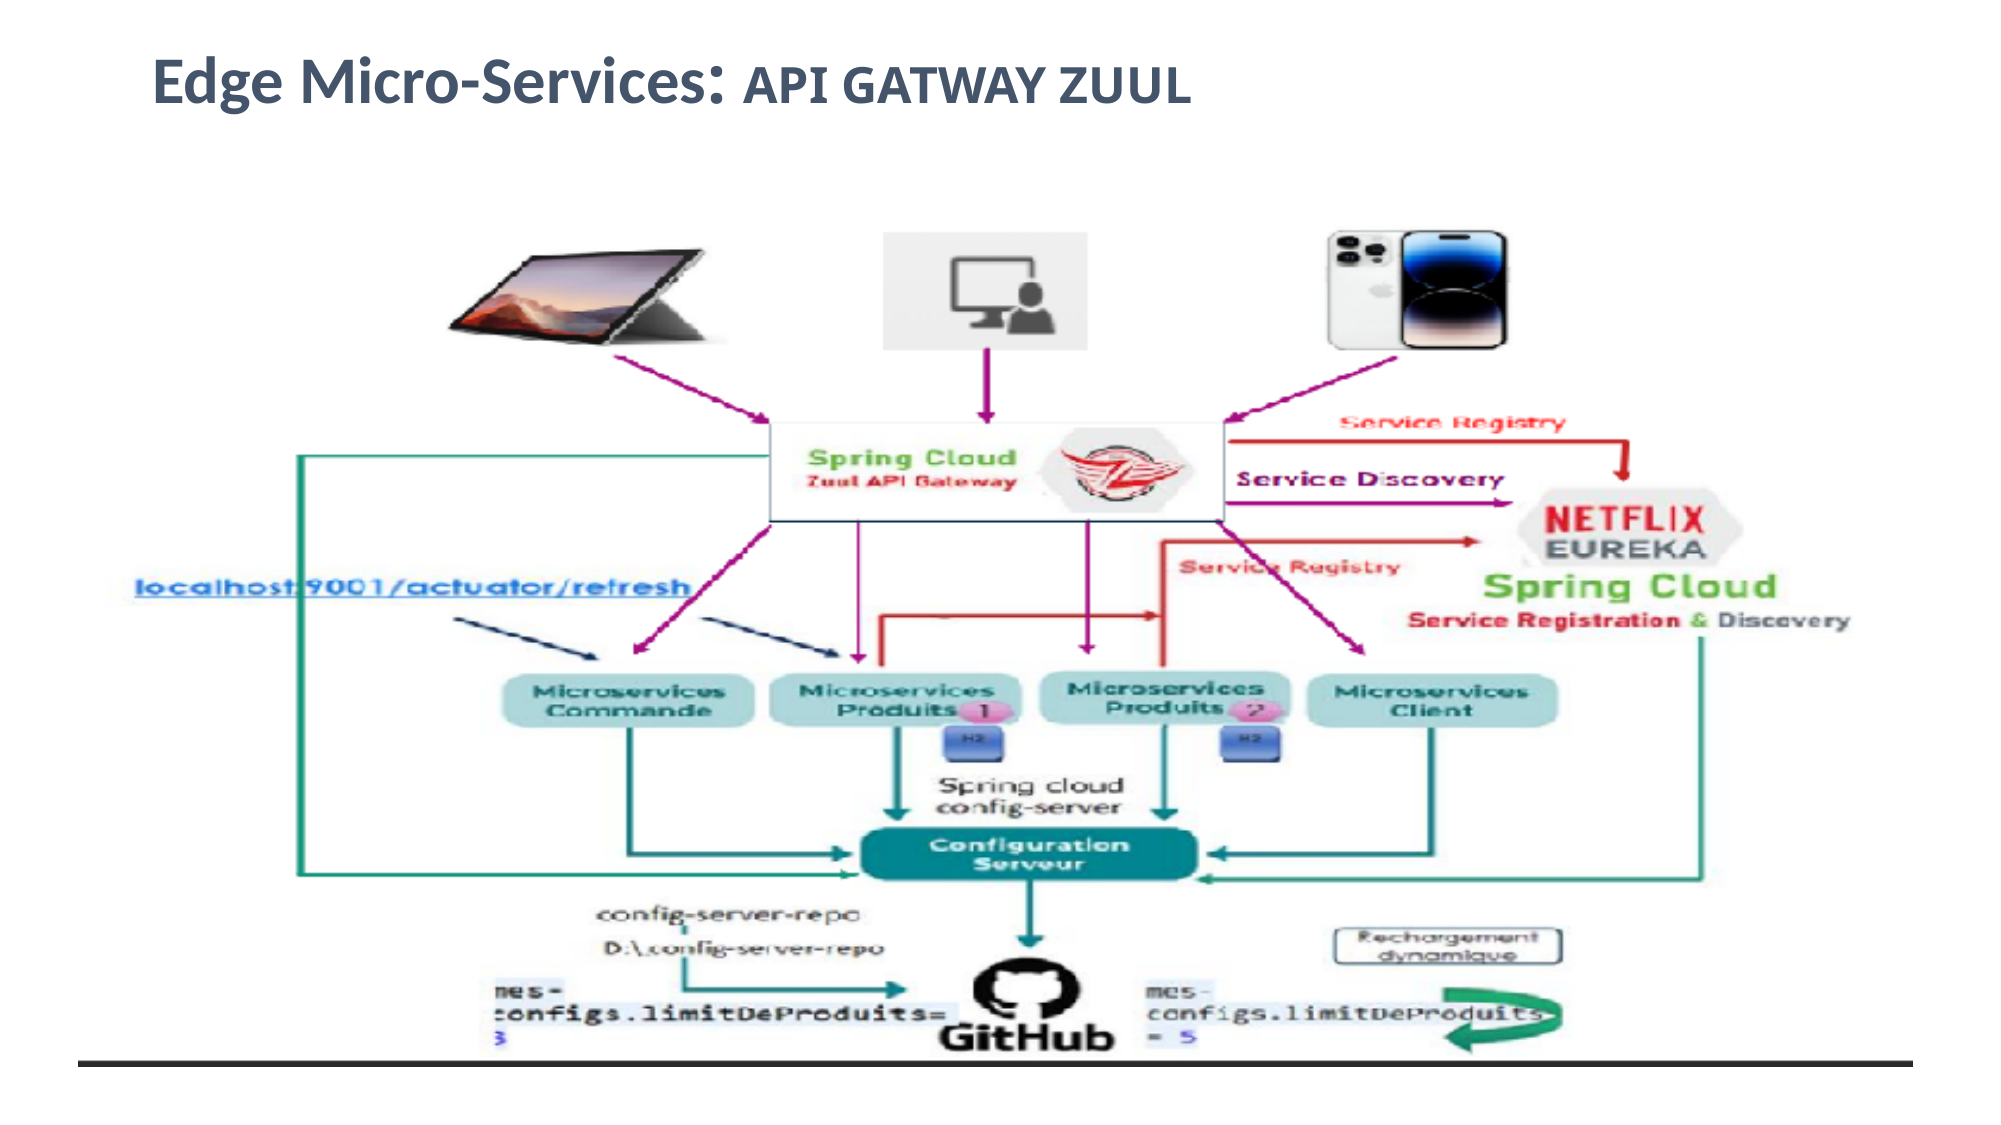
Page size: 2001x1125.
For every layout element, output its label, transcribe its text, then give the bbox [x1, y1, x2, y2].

text_box Edge Micro-Services: API GATWAY ZUUL [137, 11, 1913, 154]
picture [78, 221, 1913, 1067]
